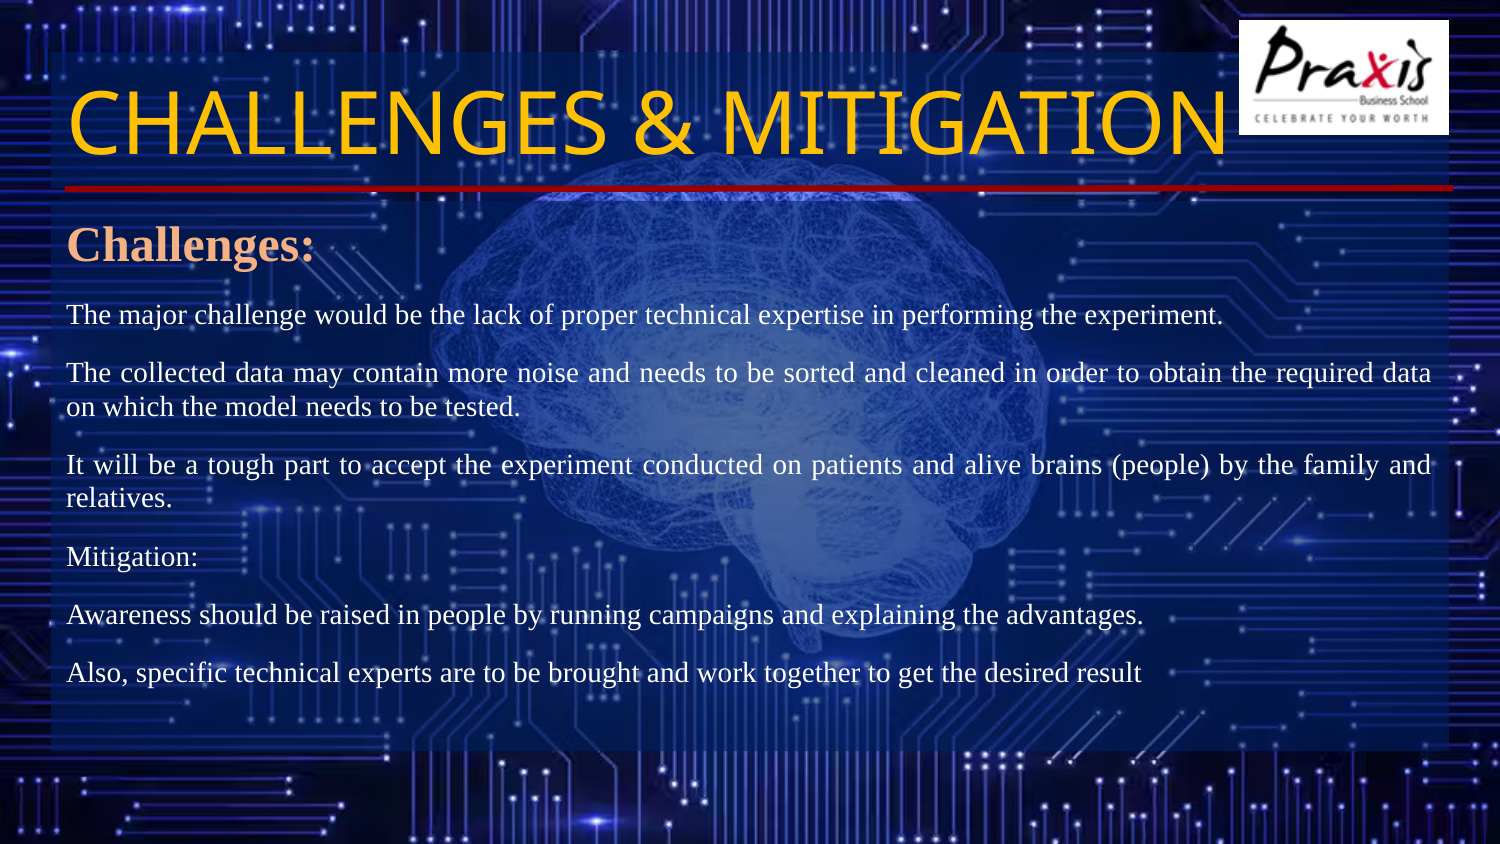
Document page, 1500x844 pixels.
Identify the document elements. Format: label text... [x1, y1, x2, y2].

picture [0, 0, 1500, 844]
list Challenges: The major challenge would be the lack of proper technical expertise in performing the experiment. The collected data may contain more noise and needs to be sorted and cleaned in order to obtain the required data on which the model needs to be tested. It will be a tough part to accept the experiment conducted on patients and alive brains (people) by the family and relatives. Mitigation: Awareness should be raised in people by running campaigns and explaining the advantages. Also, specific technical experts are to be brought and work together to get the desired result [51, 200, 1449, 752]
title Challenges & Mitigation [51, 51, 1449, 189]
